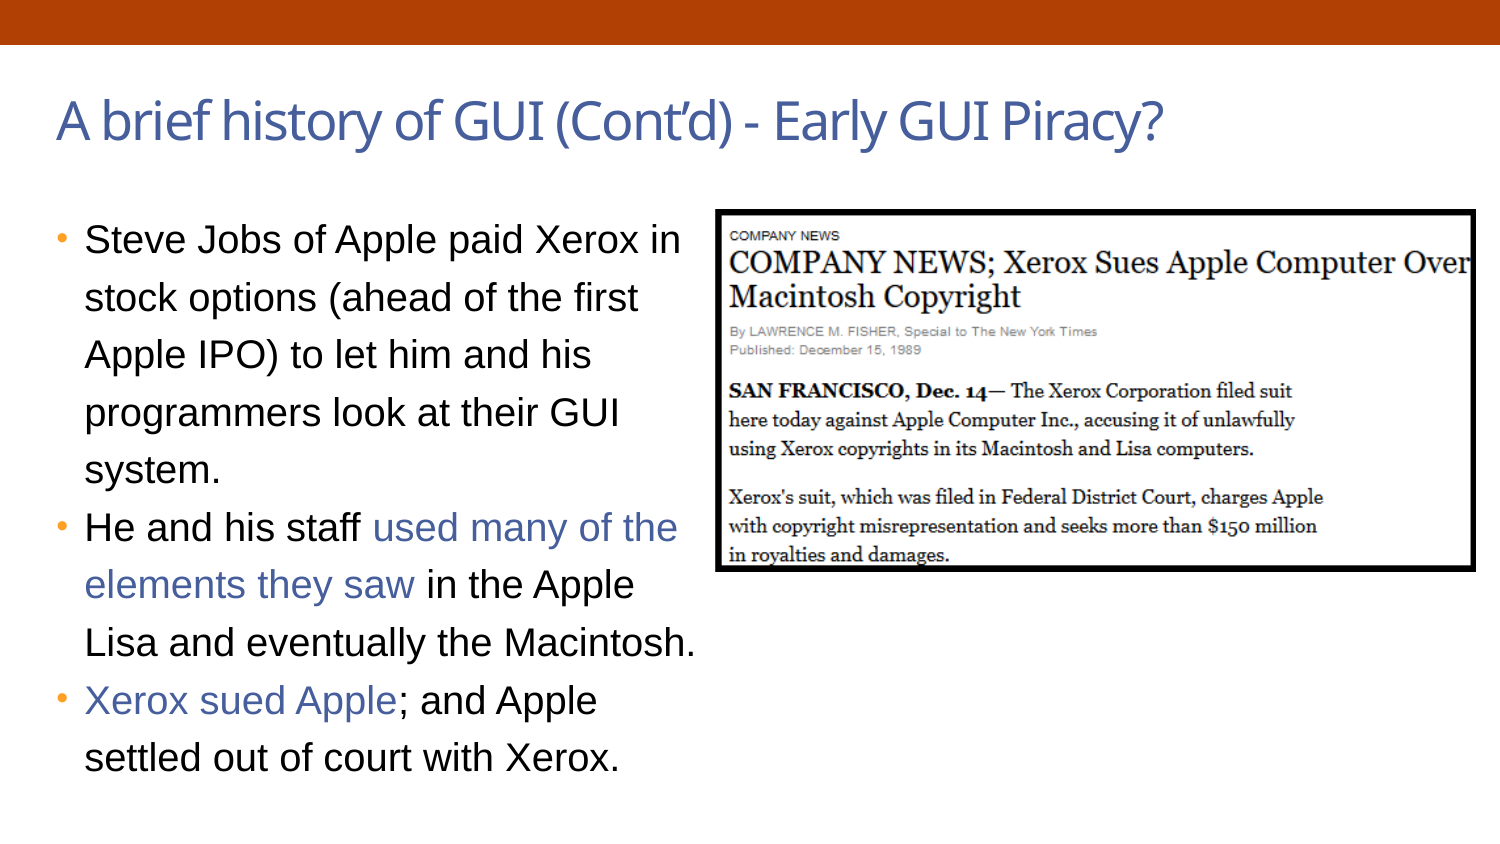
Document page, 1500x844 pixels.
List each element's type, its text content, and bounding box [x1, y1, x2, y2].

picture [714, 208, 1476, 573]
list Steve Jobs of Apple paid Xerox in stock options (ahead of the first Apple IPO) to let him and his programmers look at their GUI system. He and his staff used many of the elements they saw in the Apple Lisa and eventually the Macintosh. Xerox sued Apple; and Apple settled out of court with Xerox. [41, 196, 715, 797]
title A brief history of GUI (Cont’d) - Early GUI Piracy? [41, 57, 1392, 180]
